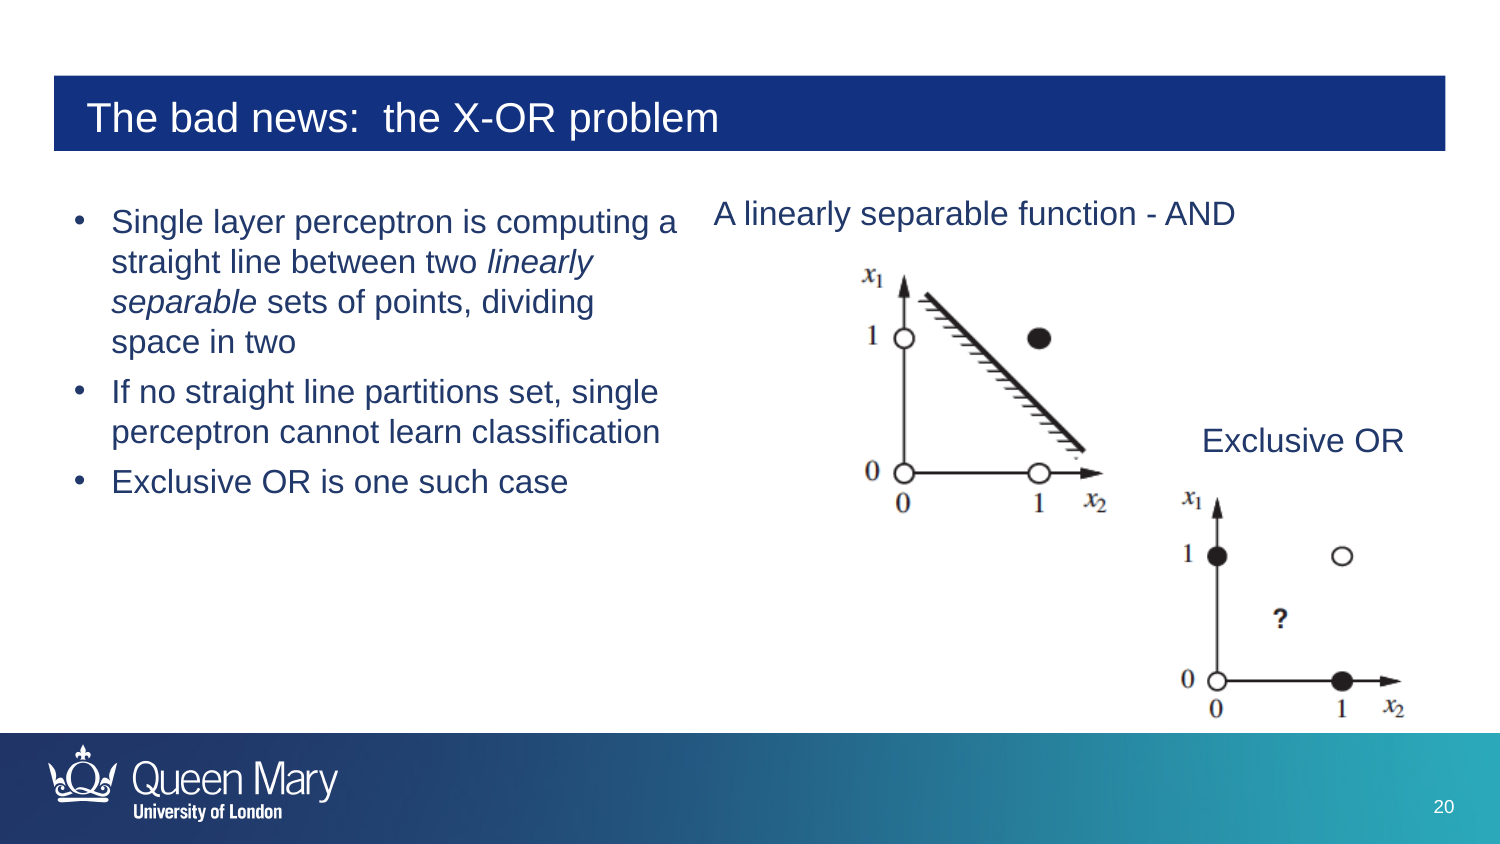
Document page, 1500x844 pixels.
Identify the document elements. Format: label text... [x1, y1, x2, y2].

text_box A linearly separable function - AND [708, 167, 1247, 238]
list Single layer perceptron is computing a straight line between two linearly separable sets of points, dividing space in two If no straight line partitions set, single perceptron cannot learn classification Exclusive OR is one such case [59, 192, 709, 610]
text_box Exclusive OR [1196, 394, 1411, 465]
title The bad news: the X-OR problem [71, 89, 1429, 135]
picture [822, 253, 1453, 731]
picture [0, 733, 1500, 844]
